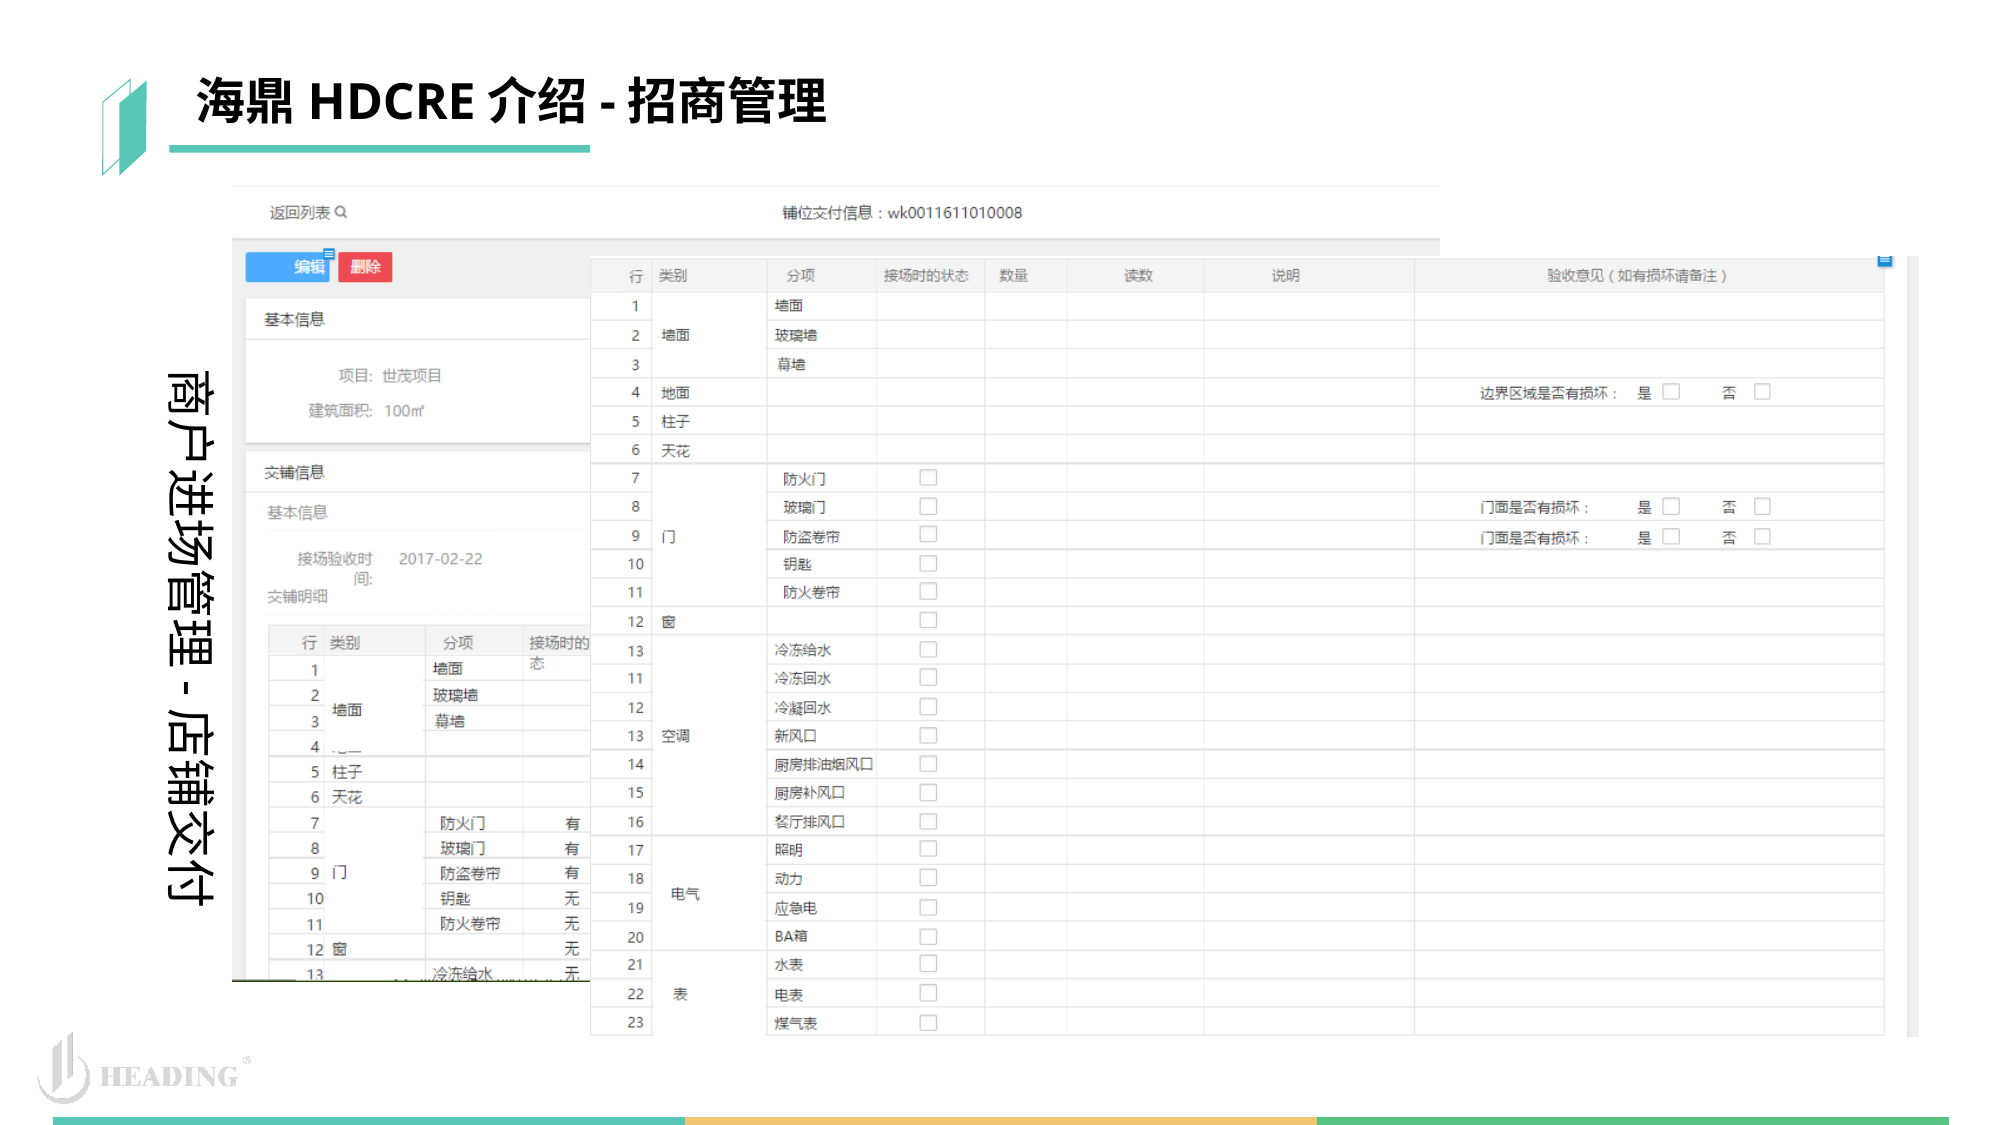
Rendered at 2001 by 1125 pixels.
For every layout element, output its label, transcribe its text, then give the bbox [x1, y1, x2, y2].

text_box 海鼎HDCRE介绍-招商管理 [180, 36, 1777, 164]
picture [232, 182, 1919, 1037]
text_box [98, 80, 591, 175]
picture [31, 1010, 257, 1125]
text_box 商户进场管理-店铺交付 [139, 353, 231, 896]
